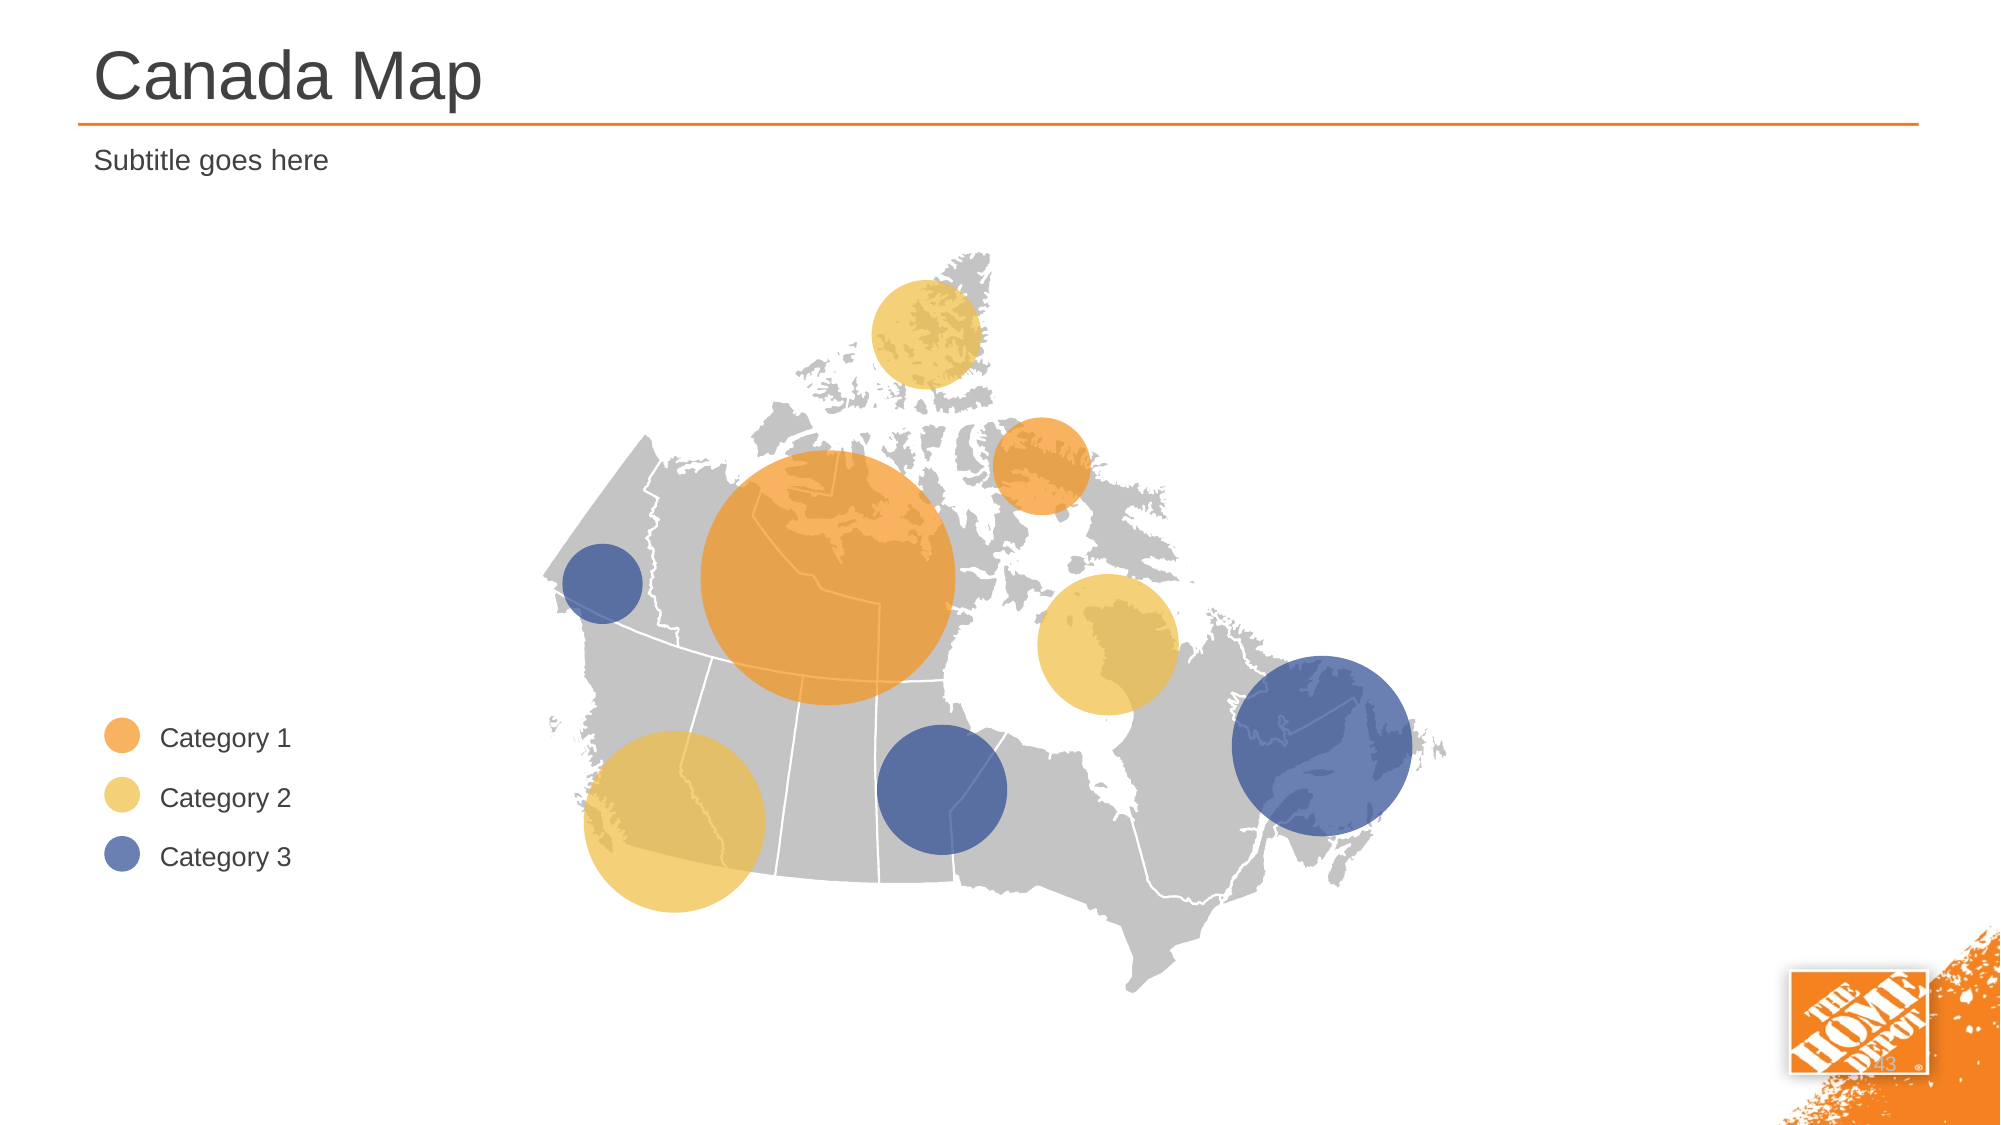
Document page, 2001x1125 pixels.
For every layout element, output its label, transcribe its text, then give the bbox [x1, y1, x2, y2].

text_box [103, 775, 142, 814]
picture [0, 0, 2000, 1125]
title Canada Map [78, 23, 1903, 123]
text_box Category 3 [145, 831, 307, 880]
text_box Category 1 [145, 713, 307, 761]
text_box [103, 716, 142, 755]
slide_number 43 [1835, 1033, 1912, 1094]
text_box Category 2 [145, 772, 307, 821]
list Subtitle goes here [78, 128, 1884, 185]
text_box [103, 834, 142, 873]
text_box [541, 249, 1448, 994]
